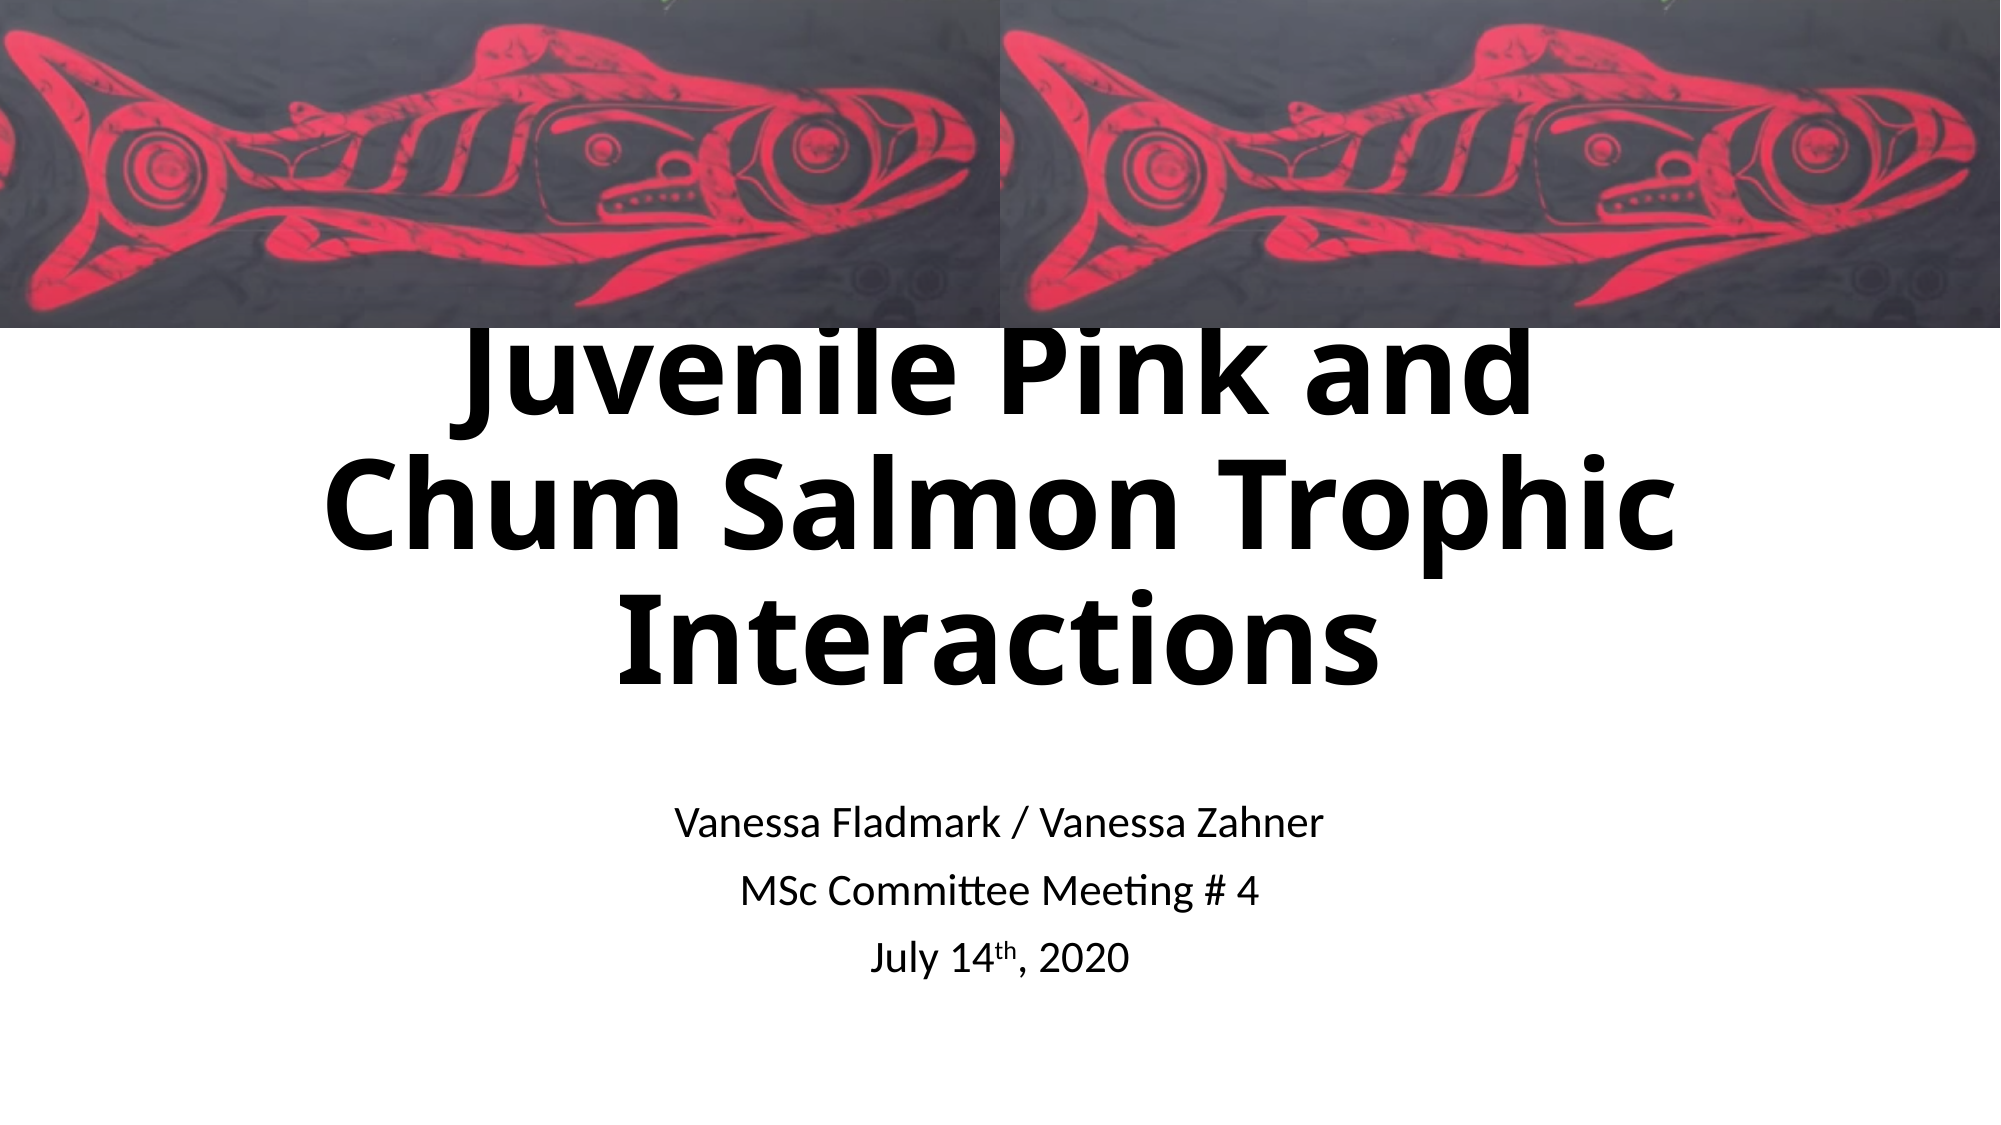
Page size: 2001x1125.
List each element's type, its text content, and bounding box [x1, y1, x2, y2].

picture [0, 0, 2000, 328]
subtitle Vanessa Fladmark / Vanessa Zahner MSc Committee Meeting # 4 July 14th, 2020 [249, 718, 1750, 991]
title Juvenile Pink and Chum Salmon Trophic Interactions [249, 328, 1750, 718]
